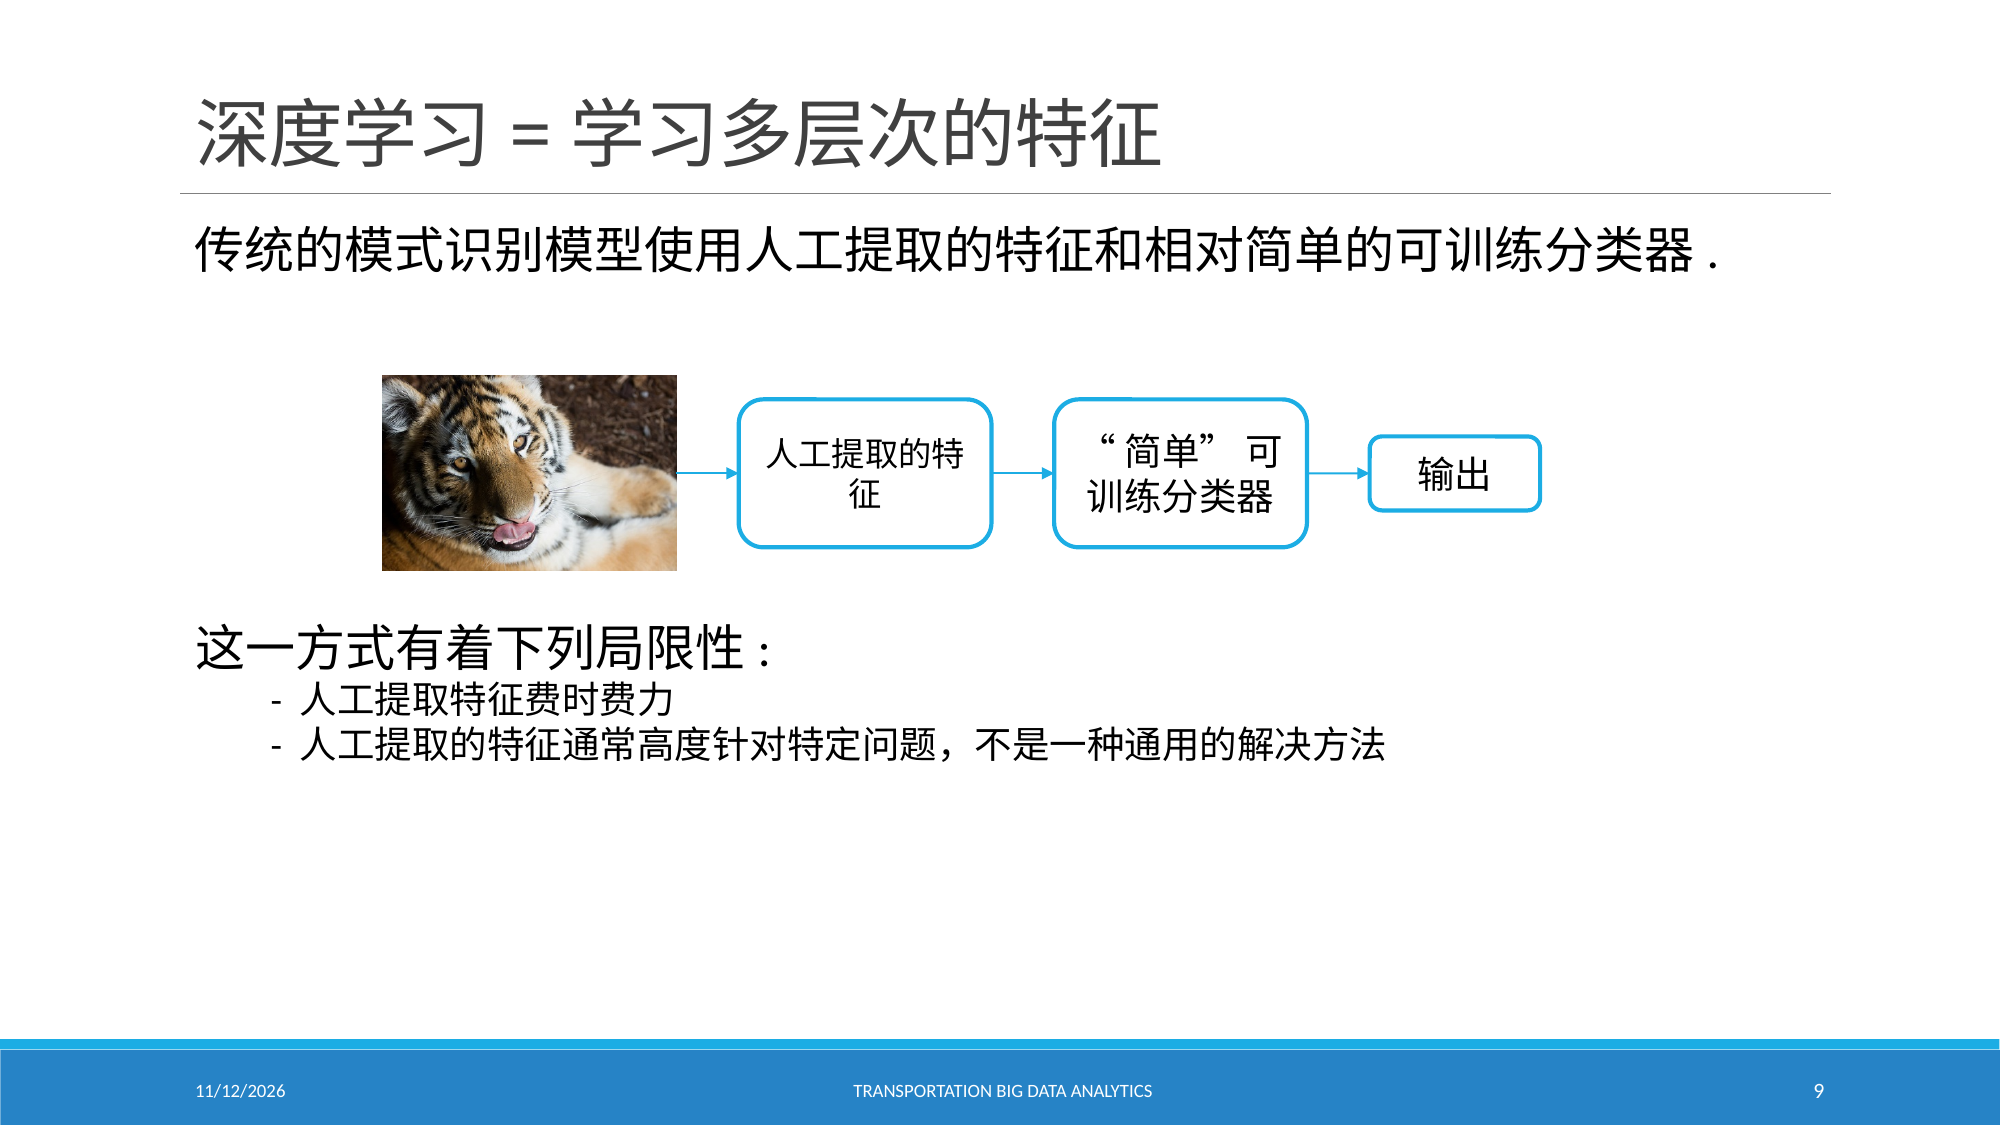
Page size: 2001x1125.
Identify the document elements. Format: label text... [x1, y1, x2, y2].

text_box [382, 375, 1541, 572]
slide_number 9 [1624, 1059, 1840, 1120]
text_box 传统的模式识别模型使用人工提取的特征和相对简单的可训练分类器. [179, 211, 1830, 286]
footer Transportation Big Data Analytics [609, 1059, 1401, 1120]
text_box 这一方式有着下列局限性: - 人工提取特征费时费力 - 人工提取的特征通常高度针对特定问题，不是一种通用的解决方法 [180, 608, 1881, 774]
title 深度学习=学习多层次的特征 [180, 20, 1830, 185]
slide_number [180, 1059, 586, 1120]
